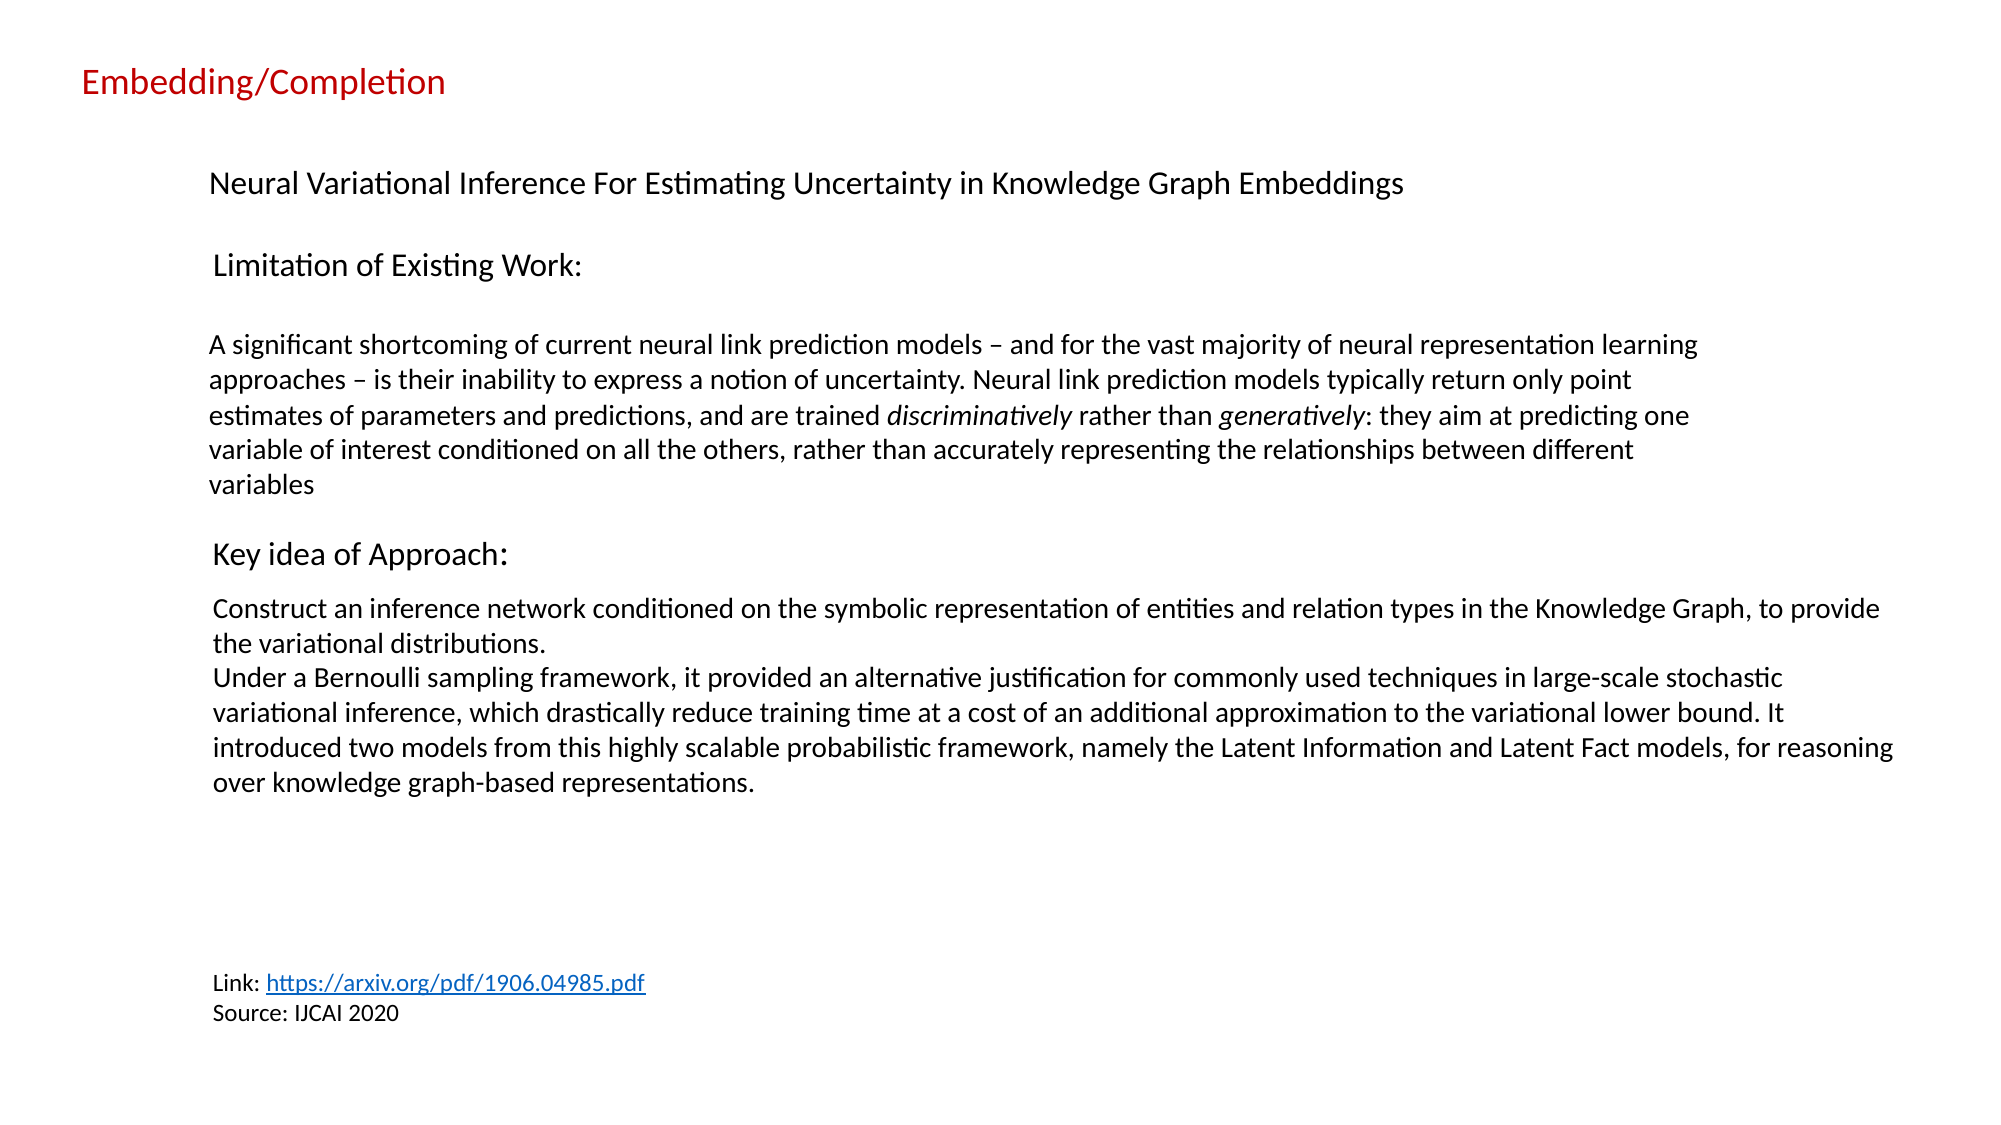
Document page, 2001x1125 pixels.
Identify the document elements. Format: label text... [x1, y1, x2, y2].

text_box Link: https://arxiv.org/pdf/1906.04985.pdf Source: IJCAI 2020 [198, 958, 1331, 1034]
subtitle Limitation of Existing Work: [198, 239, 1699, 301]
text_box Embedding/Completion [66, 49, 572, 110]
title Neural Variational Inference For Estimating Uncertainty in Knowledge Graph Embeddings [194, 131, 1695, 210]
text_box Construct an inference network conditioned on the symbolic representation of entities and relation types in the Knowledge Graph, to provide the variational distributions. Under a Bernoulli sampling framework, it provided an alternative justification for commonly used techniques in large-scale stochastic variational inference, which drastically reduce training time at a cost of an additional approximation to the variational lower bound. It introduced two models from this highly scalable probabilistic framework, namely the Latent Information and Latent Fact models, for reasoning over knowledge graph-based representations. [198, 581, 1923, 806]
text_box A significant shortcoming of current neural link prediction models – and for the vast majority of neural representation learning approaches – is their inability to express a notion of uncertainty. Neural link prediction models typically return only point estimates of parameters and predictions, and are trained discriminatively rather than generatively: they aim at predicting one variable of interest conditioned on all the others, rather than accurately representing the relationships between different variables [194, 318, 1726, 633]
